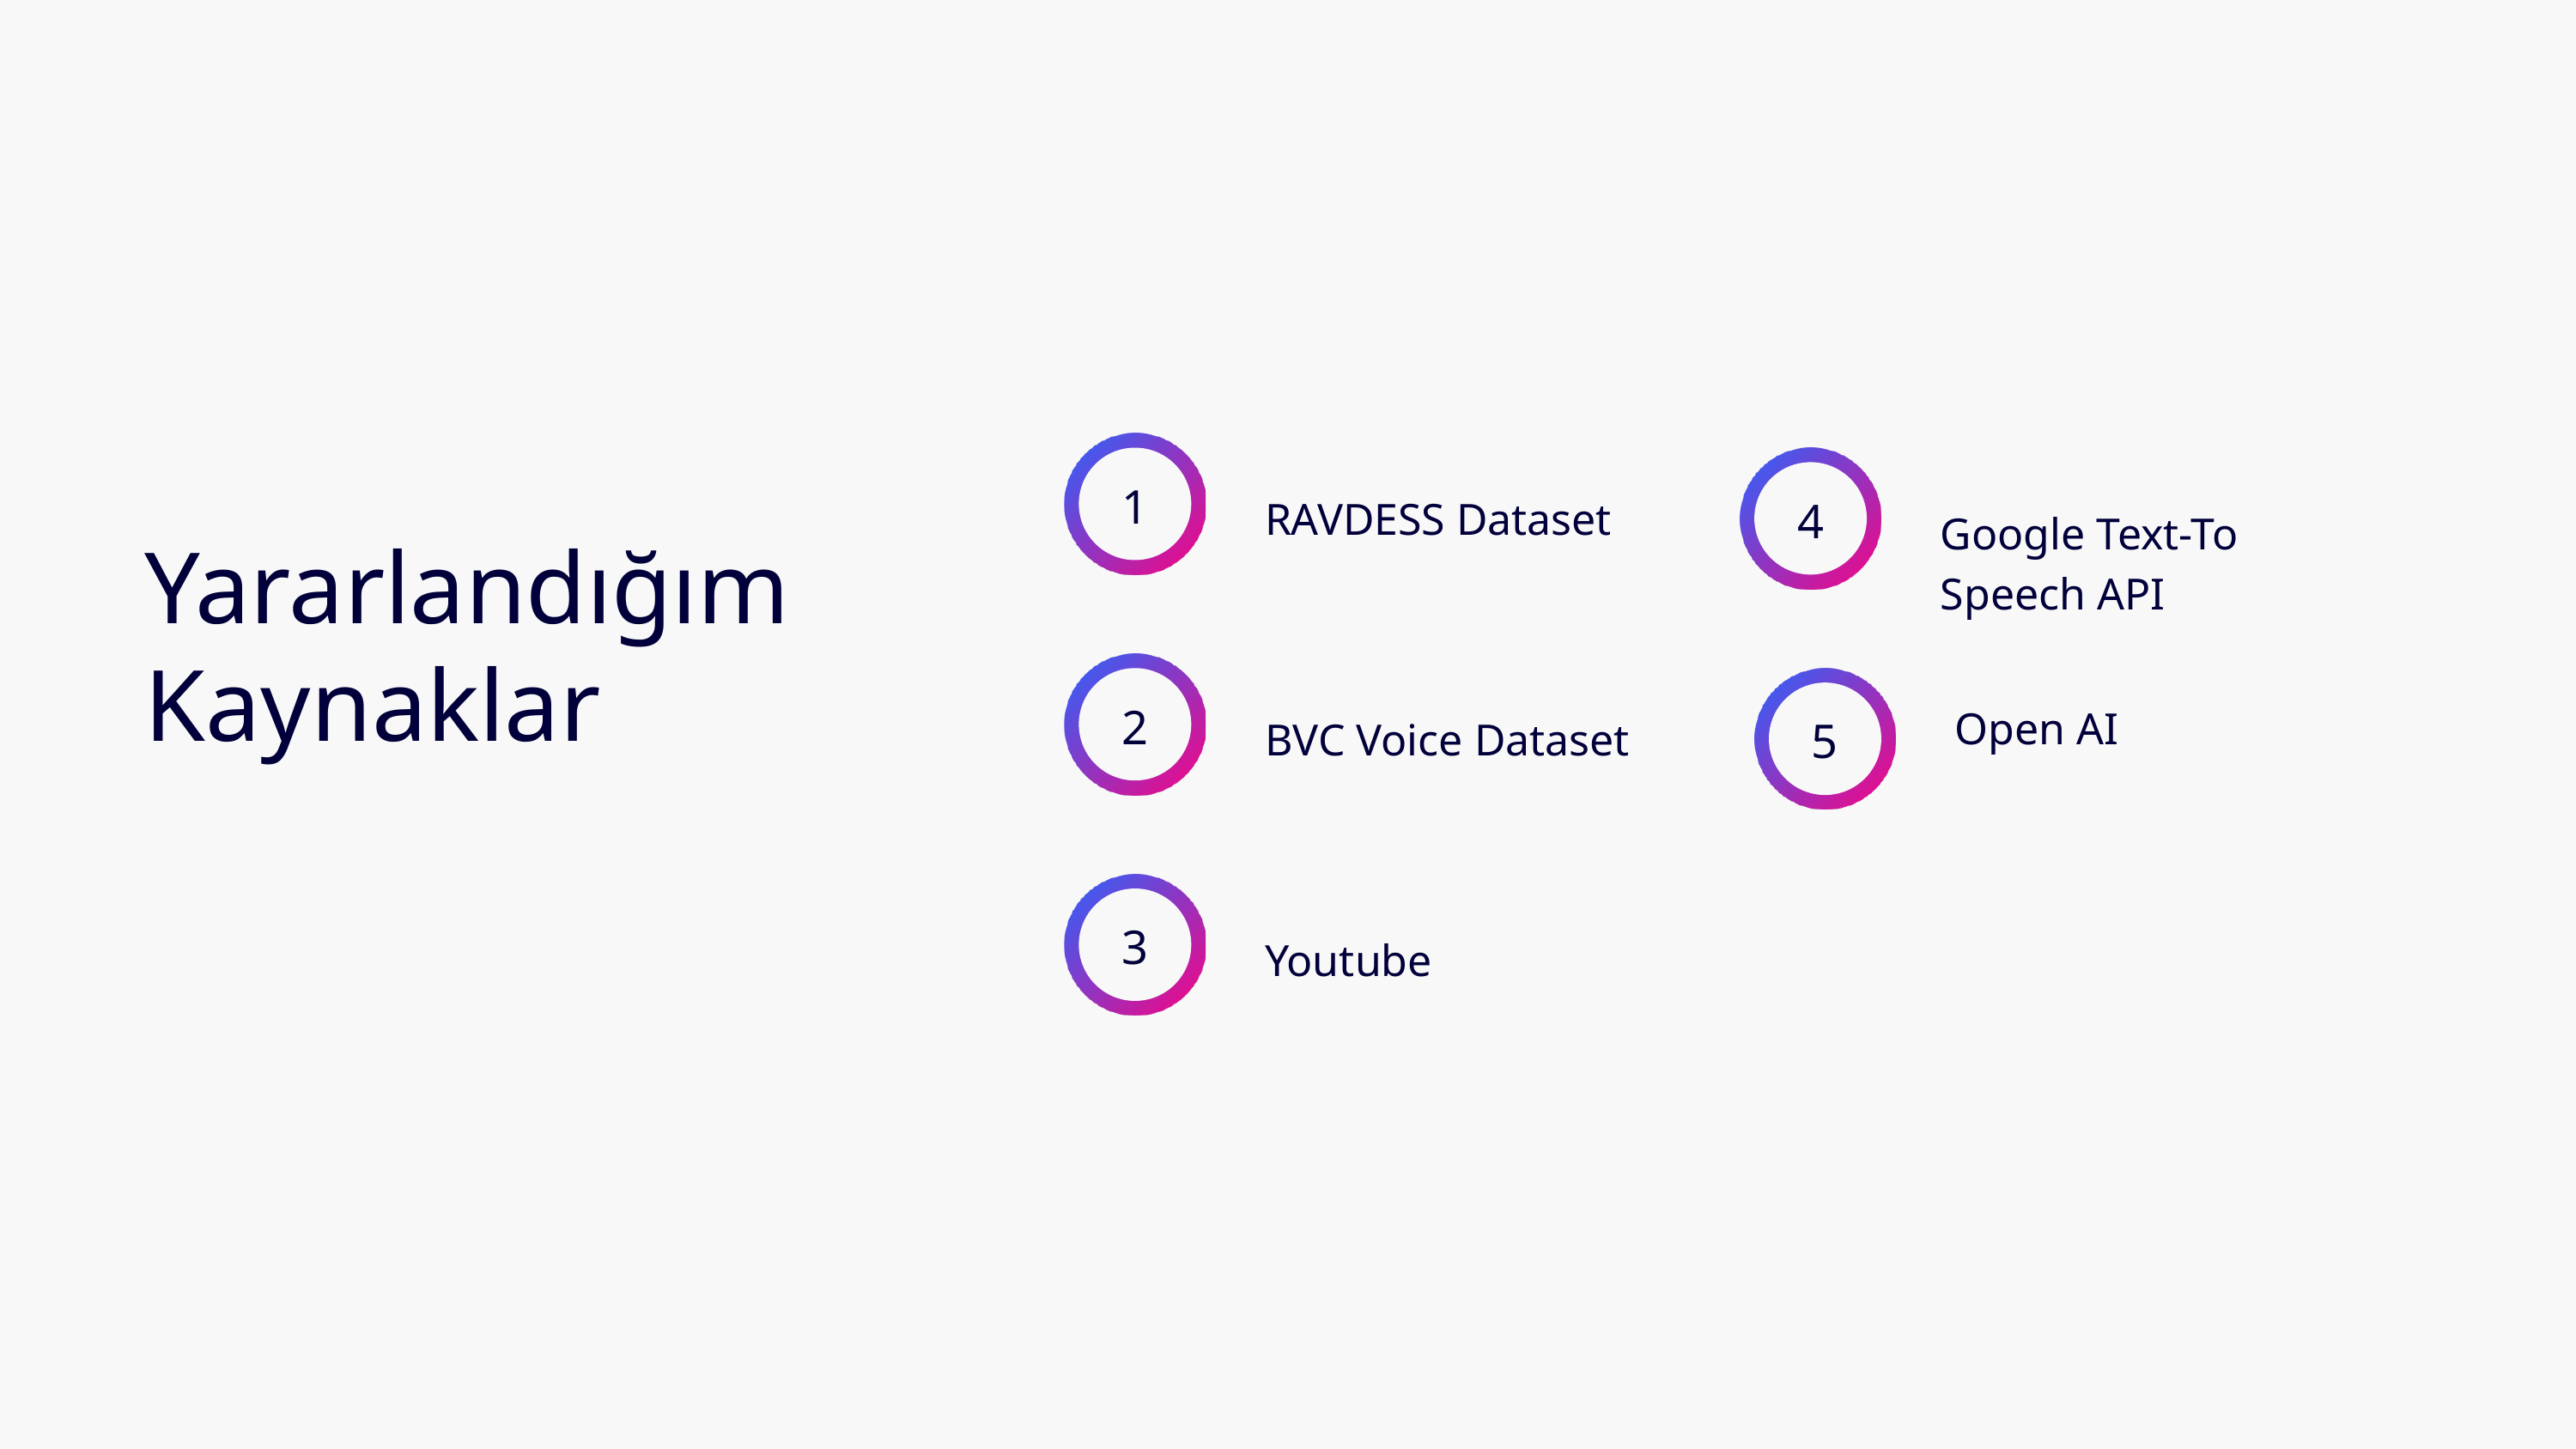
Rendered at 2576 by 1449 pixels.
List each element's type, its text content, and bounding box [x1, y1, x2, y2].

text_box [1078, 447, 1192, 561]
text_box Open AI [1954, 693, 2399, 754]
text_box [1740, 447, 1881, 590]
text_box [1753, 462, 1868, 575]
text_box BVC Voice Dataset [1265, 704, 1710, 765]
text_box [1064, 433, 1206, 575]
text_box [144, 525, 873, 923]
text_box Google Text-To Speech API [1940, 498, 2385, 619]
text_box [1078, 668, 1192, 781]
text_box RAVDESS Dataset [1265, 484, 1710, 544]
text_box [1064, 653, 1206, 796]
text_box [1064, 874, 1206, 1016]
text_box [1078, 888, 1192, 1002]
text_box Youtube [1265, 925, 1710, 985]
text_box [1754, 668, 1896, 810]
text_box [1768, 682, 1882, 796]
